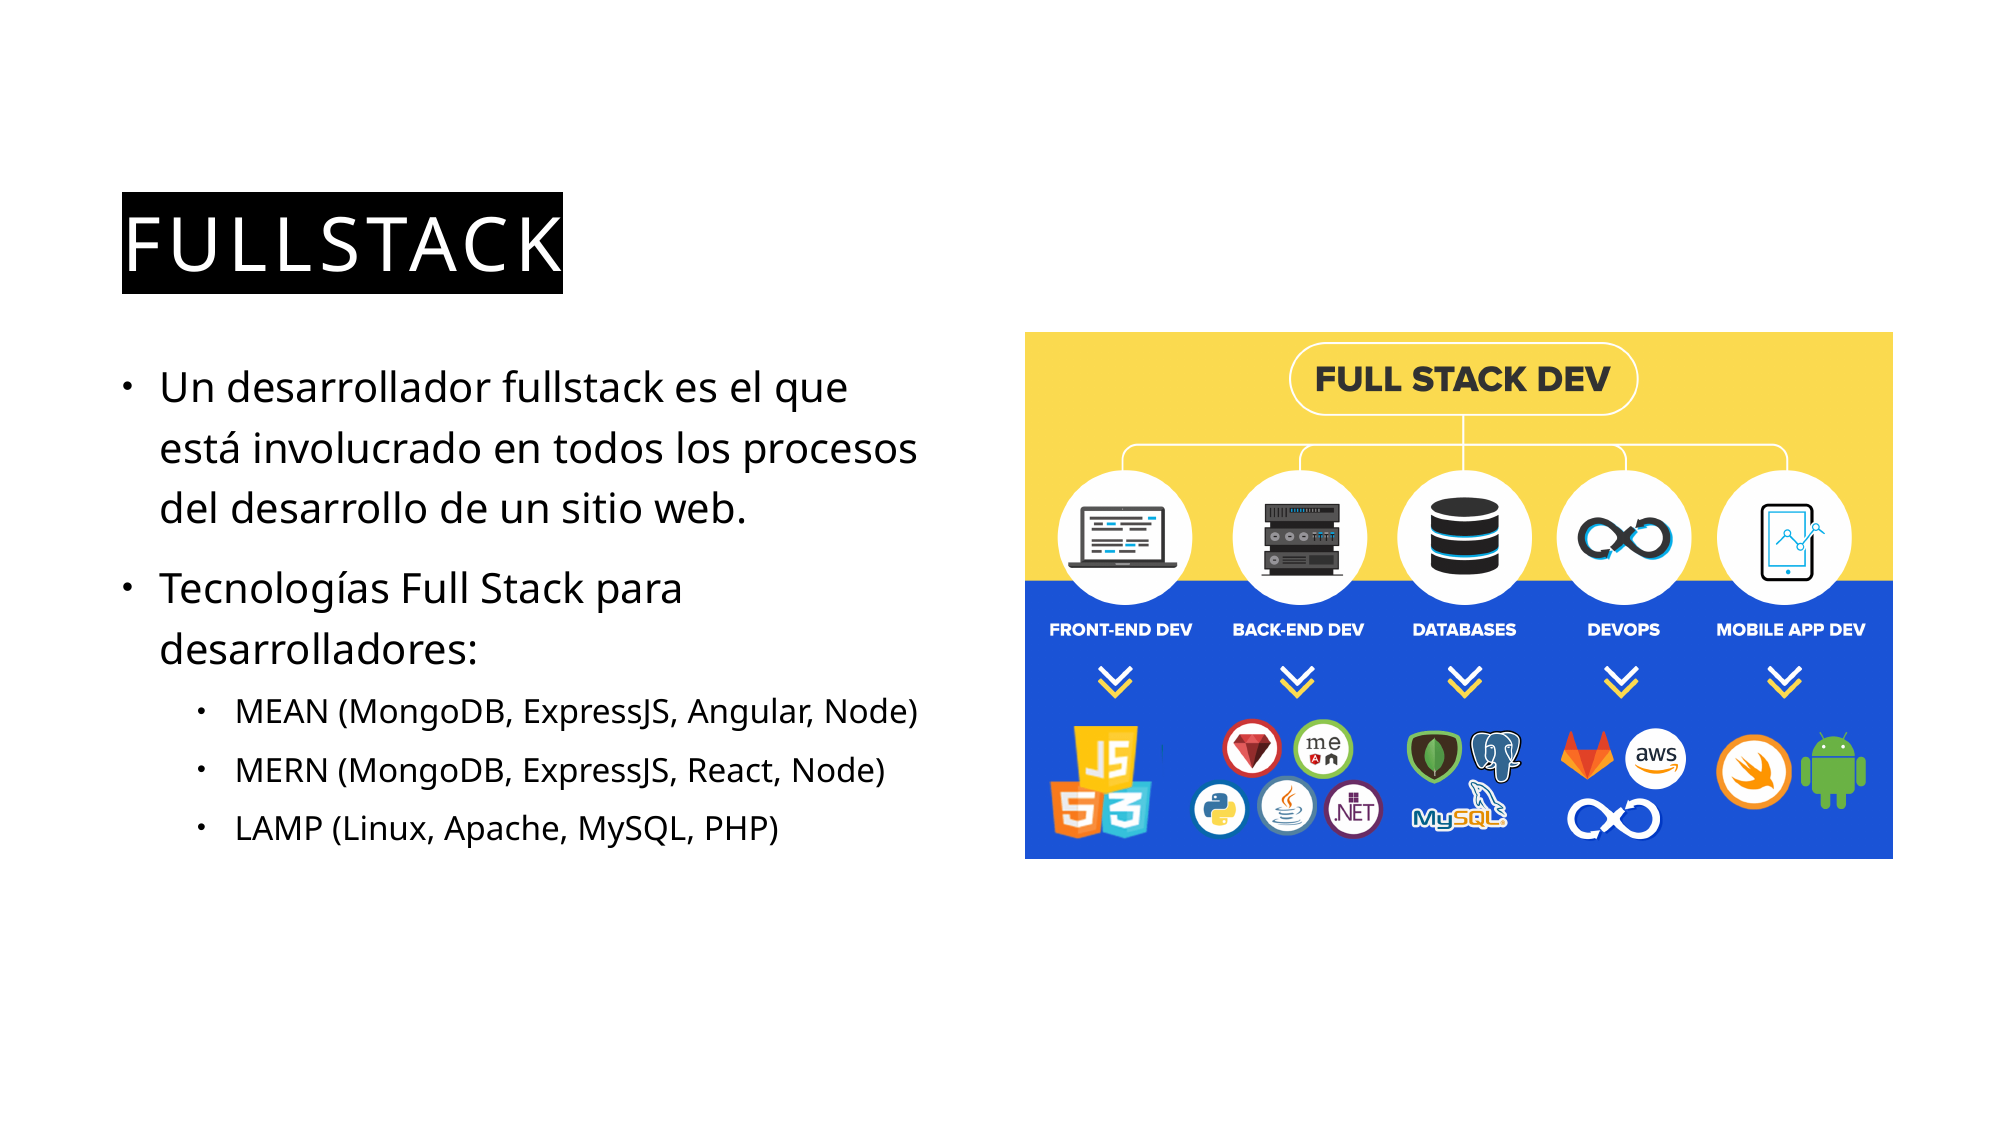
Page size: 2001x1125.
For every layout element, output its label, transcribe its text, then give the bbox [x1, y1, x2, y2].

picture [1025, 332, 1893, 859]
title fullstack [107, 106, 1850, 295]
list Un desarrollador fullstack es el que está involucrado en todos los procesos del desarrollo de un sitio web. Tecnologías Full Stack para desarrolladores: MEAN (MongoDB, ExpressJS, Angular, Node) MERN (MongoDB, ExpressJS, React, Node) LAMP (Linux, Apache, MySQL, PHP) [107, 343, 952, 975]
